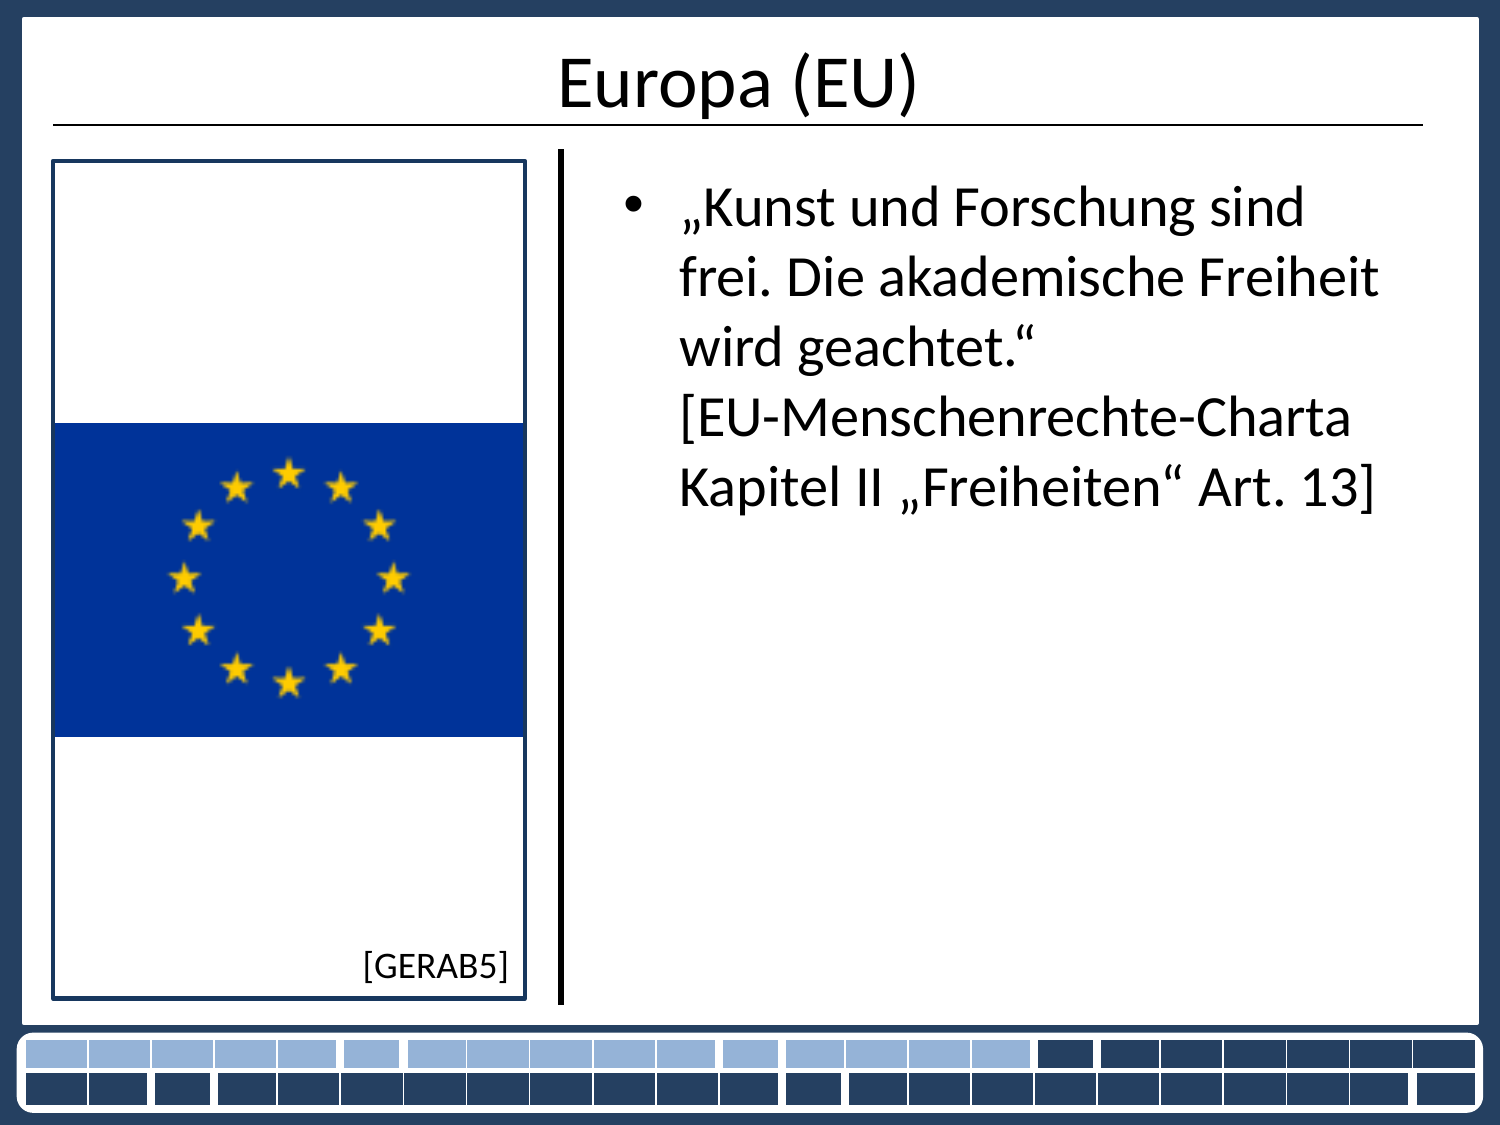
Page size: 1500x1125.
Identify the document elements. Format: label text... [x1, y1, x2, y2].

table_header [26, 1040, 87, 1068]
table_header [467, 1040, 529, 1068]
table_cell [1287, 1073, 1349, 1105]
table_header [278, 1040, 336, 1068]
table_header [530, 1040, 592, 1068]
table_header [1038, 1040, 1093, 1068]
table_cell [657, 1073, 718, 1105]
table_header [1161, 1040, 1222, 1068]
text_box [19, 1038, 1481, 1111]
text_box [GERAB5] [347, 933, 525, 993]
table_cell [909, 1073, 970, 1105]
table_cell [26, 1073, 87, 1105]
table_cell [1161, 1073, 1222, 1105]
text_box [51, 741, 527, 1001]
list „Kunst und Forschung sind frei. Die akademische Freiheit wird geachtet.“ [EU-Menschenrechte-Charta Kapitel II „Freiheiten“ Art. 13] [608, 160, 1425, 988]
table_cell [1417, 1073, 1475, 1105]
table_cell [155, 1073, 210, 1105]
table_header [152, 1040, 213, 1068]
table_header [1101, 1040, 1159, 1068]
table_cell [1035, 1073, 1096, 1105]
table_cell [1224, 1073, 1286, 1105]
table_header [909, 1040, 970, 1068]
table_cell [530, 1073, 592, 1105]
table_header [723, 1040, 778, 1068]
table_header [1413, 1040, 1475, 1068]
picture [55, 423, 526, 737]
table_header [89, 1040, 150, 1068]
table_cell [341, 1073, 403, 1105]
table_cell [89, 1073, 147, 1105]
table_cell [849, 1073, 907, 1105]
table_header [1350, 1040, 1412, 1068]
table_header [972, 1040, 1030, 1068]
table_cell [786, 1073, 841, 1105]
table_header [786, 1040, 844, 1068]
table_header [594, 1040, 655, 1068]
table_cell [1098, 1073, 1159, 1105]
table_header [657, 1040, 715, 1068]
table_cell [278, 1073, 339, 1105]
table_header [1287, 1040, 1349, 1068]
table_cell [1350, 1073, 1408, 1105]
text_box [51, 159, 527, 425]
table_cell [720, 1073, 778, 1105]
table_header [215, 1040, 276, 1068]
table_cell [218, 1073, 276, 1105]
table_header [1224, 1040, 1286, 1068]
table_cell [594, 1073, 655, 1105]
table_header [344, 1040, 399, 1068]
table_header [846, 1040, 907, 1068]
table_cell [404, 1073, 466, 1105]
title Europa (EU) [53, 30, 1425, 126]
table_cell [467, 1073, 529, 1105]
table_header [408, 1040, 466, 1068]
table_cell [972, 1073, 1033, 1105]
